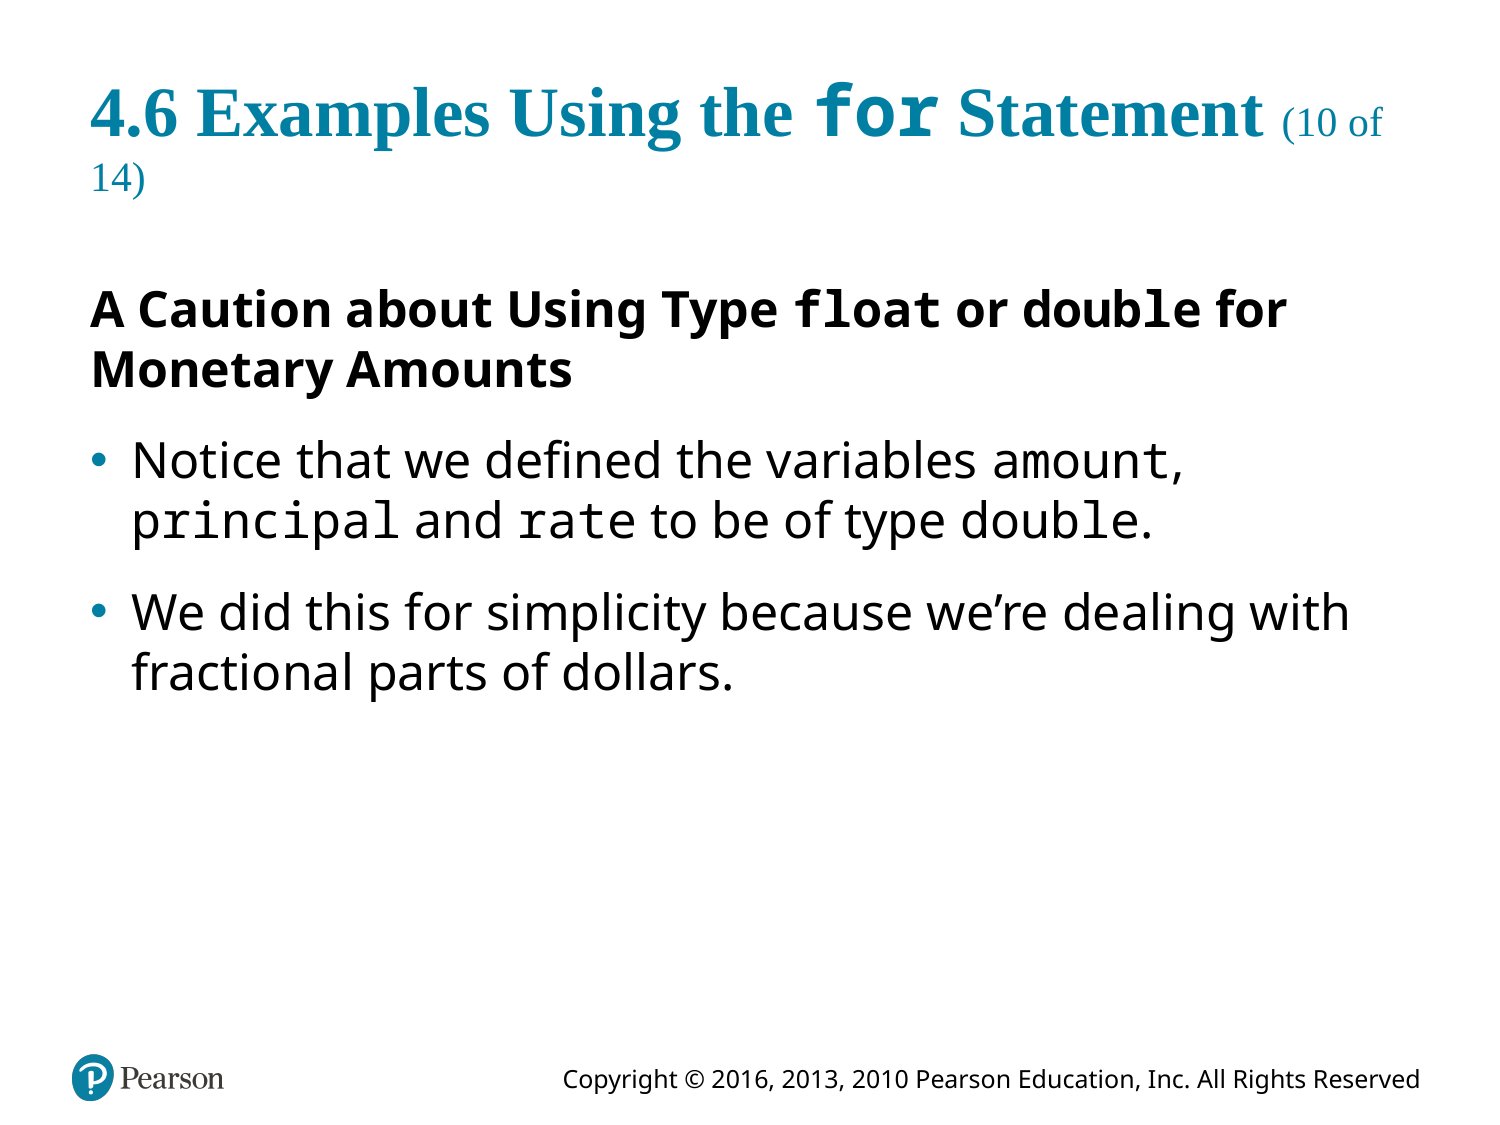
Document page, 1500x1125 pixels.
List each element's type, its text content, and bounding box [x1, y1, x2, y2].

picture [72, 1087, 83, 1101]
picture [98, 1054, 224, 1101]
picture [72, 1054, 88, 1070]
title 4.6 Examples Using the for Statement (10 of 14) [75, 0, 1457, 216]
list A Caution about Using Type float or double for Monetary Amounts Notice that we defined the variables amount, principal and rate to be of type double. We did this for simplicity because we’re dealing with fractional parts of dollars. [75, 262, 1425, 931]
picture [80, 1063, 106, 1088]
